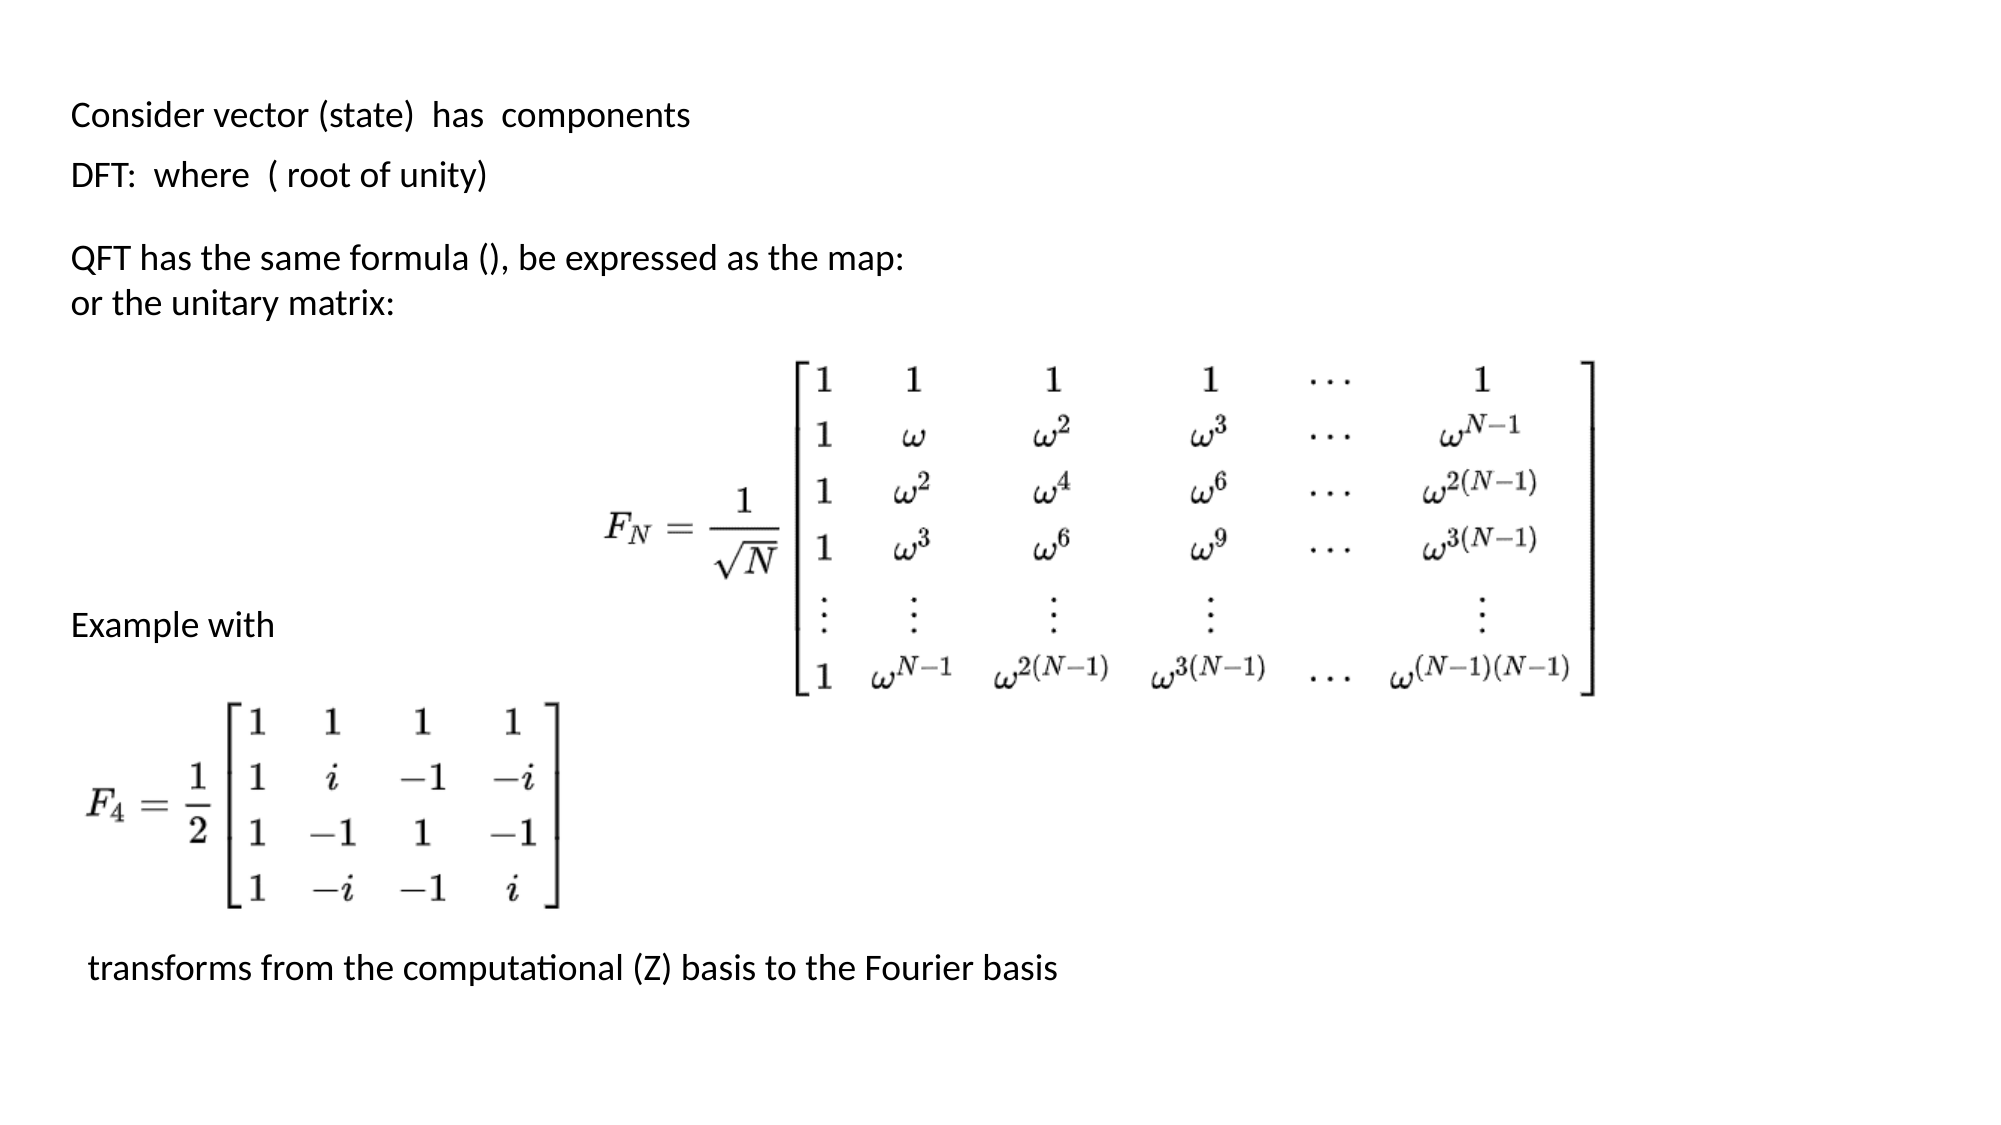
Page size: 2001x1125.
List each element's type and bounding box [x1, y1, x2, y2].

picture [581, 344, 1628, 713]
picture [60, 685, 577, 923]
